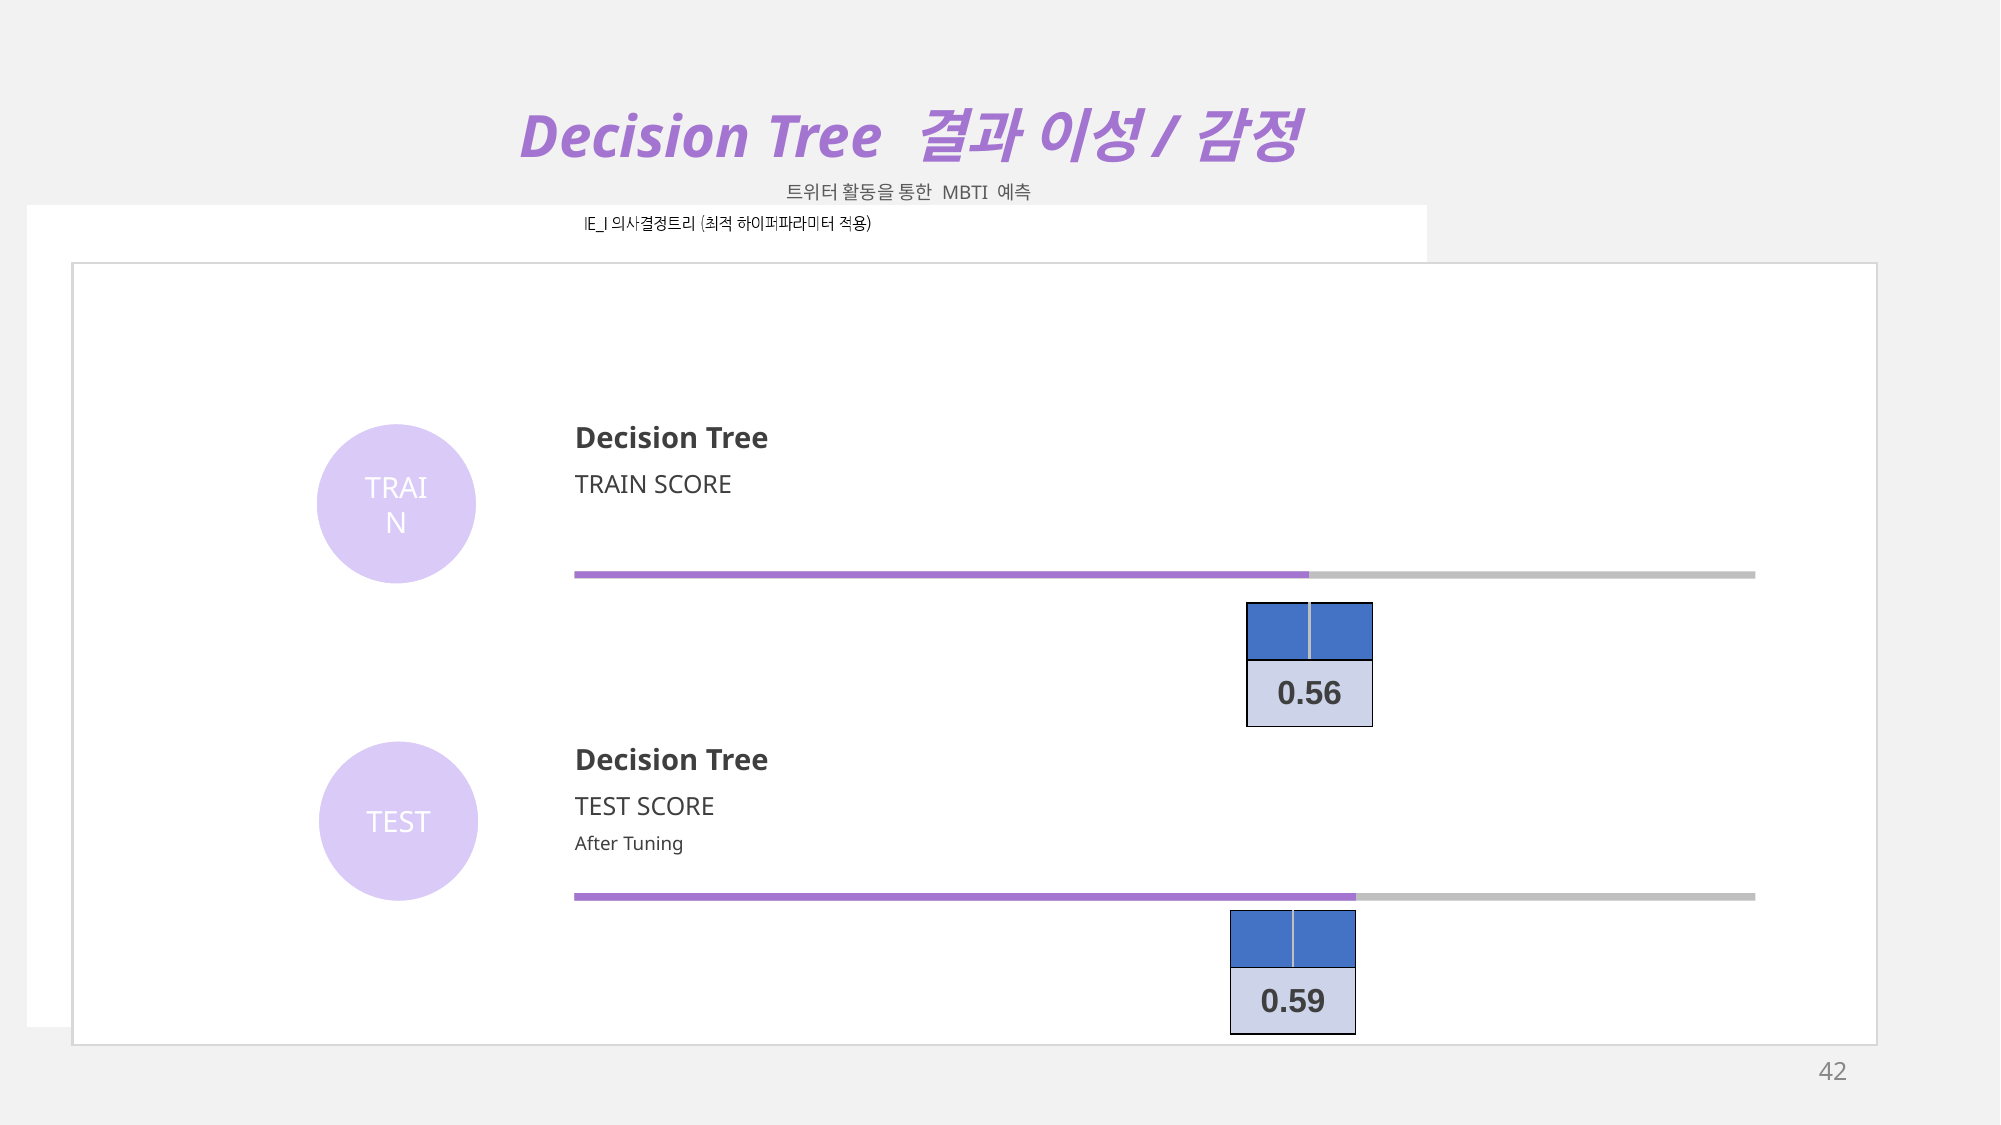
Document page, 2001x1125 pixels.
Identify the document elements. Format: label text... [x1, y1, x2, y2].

picture [27, 204, 1427, 1027]
text_box Decision Tree 결과 이성/감정 트위터 활동을 통한 MBTI 예측 [477, 56, 1342, 203]
slide_number ‹#› [1412, 1042, 1863, 1103]
text_box [1431, 571, 1756, 579]
text_box [72, 263, 1877, 1046]
text_box [1431, 893, 1756, 901]
